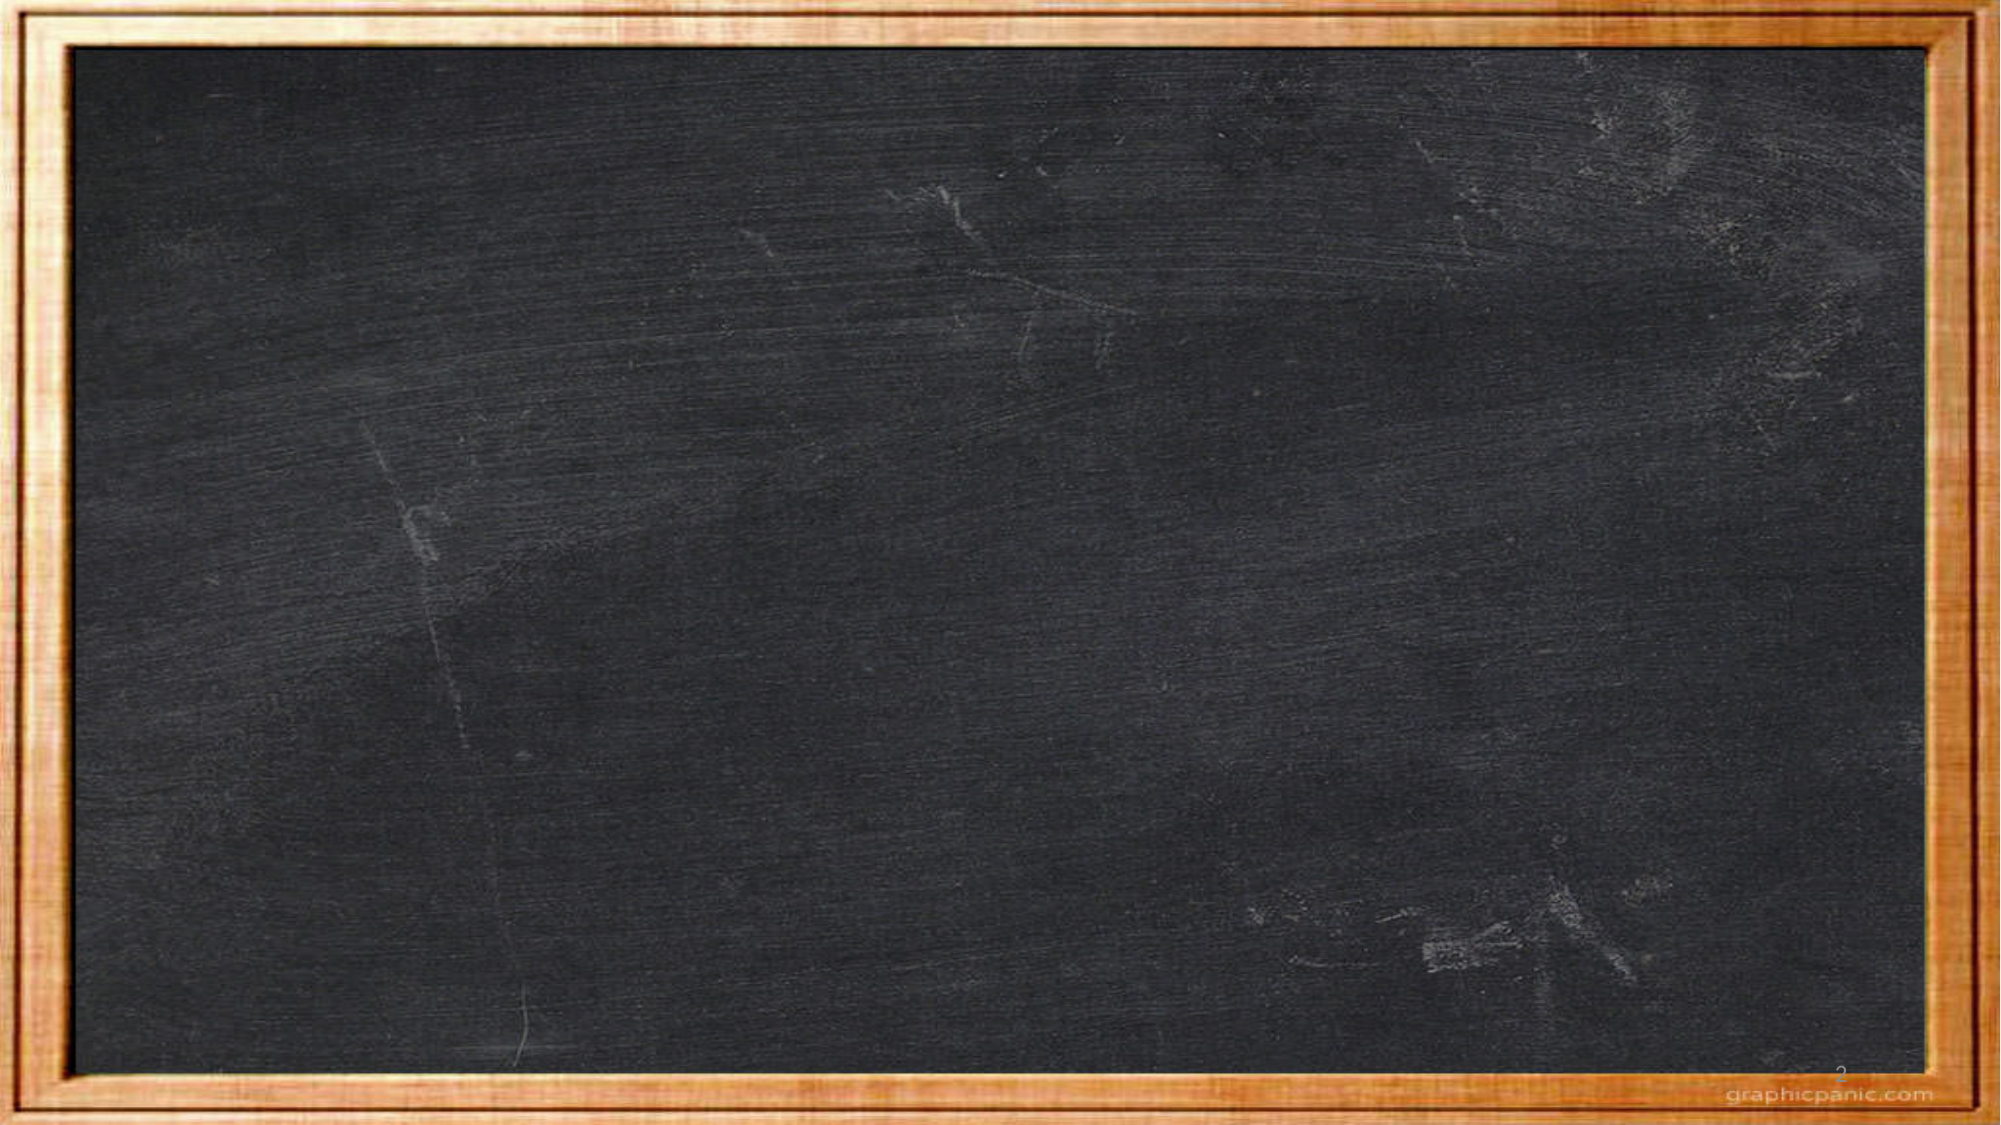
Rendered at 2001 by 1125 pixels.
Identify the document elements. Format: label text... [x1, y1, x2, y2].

slide_number 2 [1412, 1042, 1863, 1103]
picture [0, 0, 2001, 1125]
